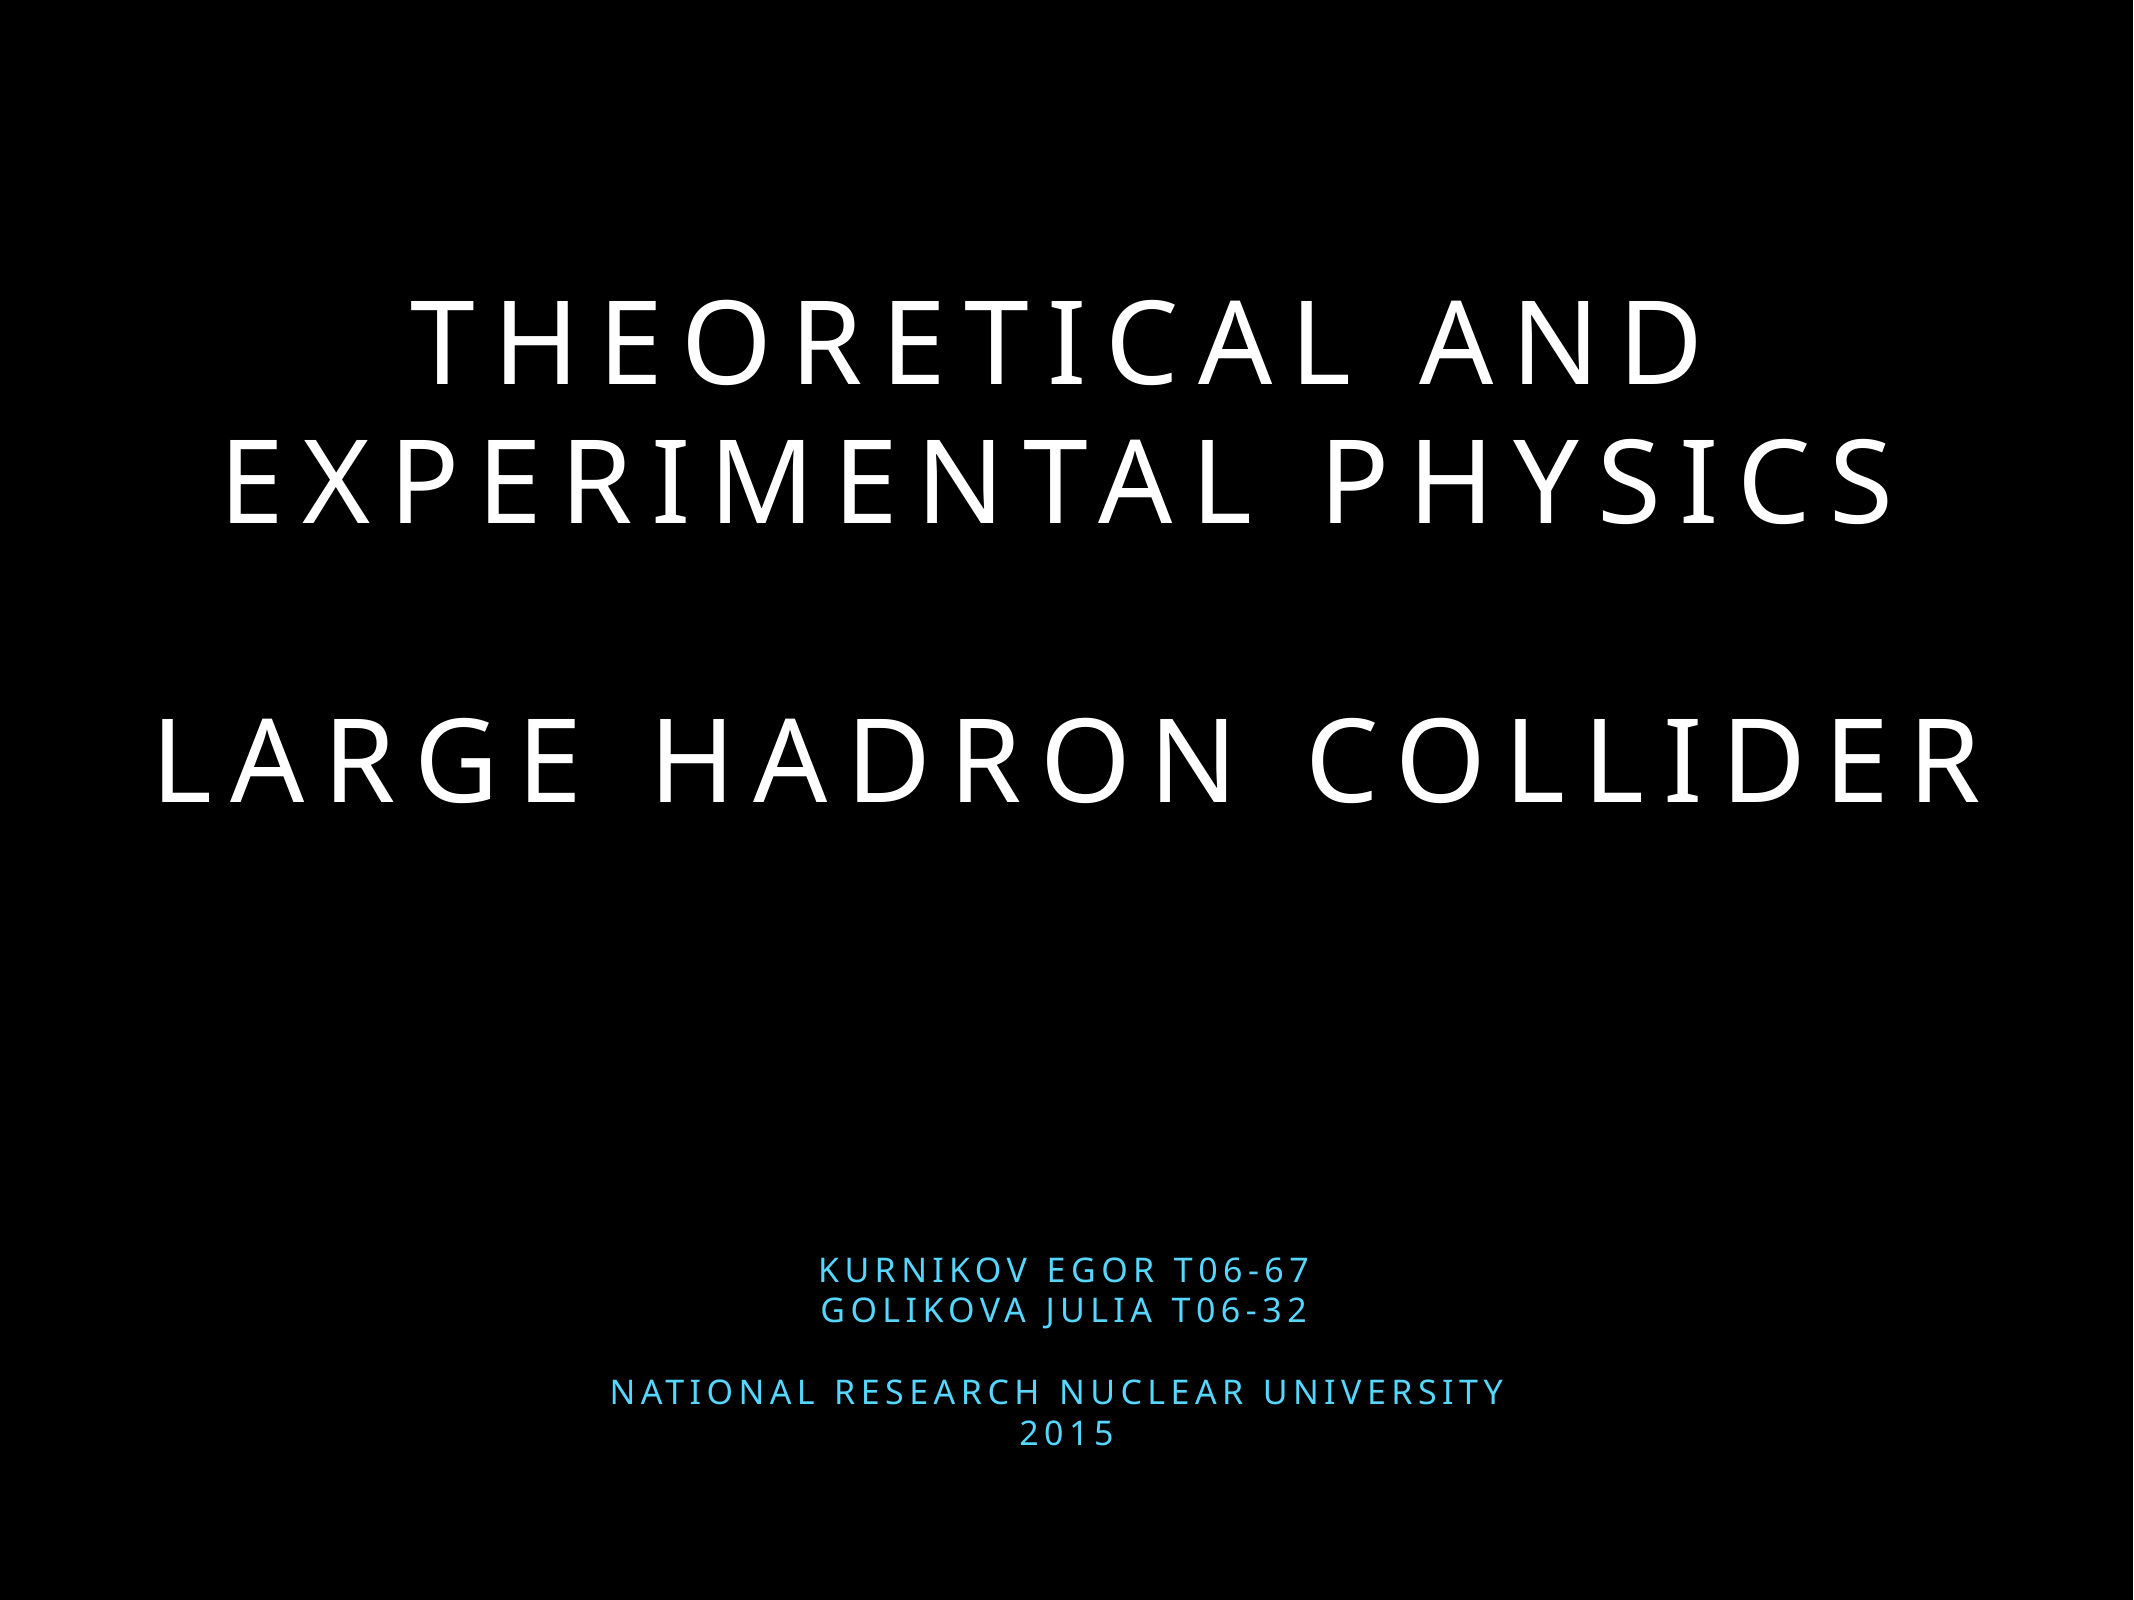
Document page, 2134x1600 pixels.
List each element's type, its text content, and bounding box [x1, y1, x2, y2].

list Kurnikov EGor T06-67 Golikova Julia T06-32 national research Nuclear university 2015 [107, 1149, 2026, 1453]
title Theoretical and experimental physics Large hadron collider [107, 267, 2026, 1061]
